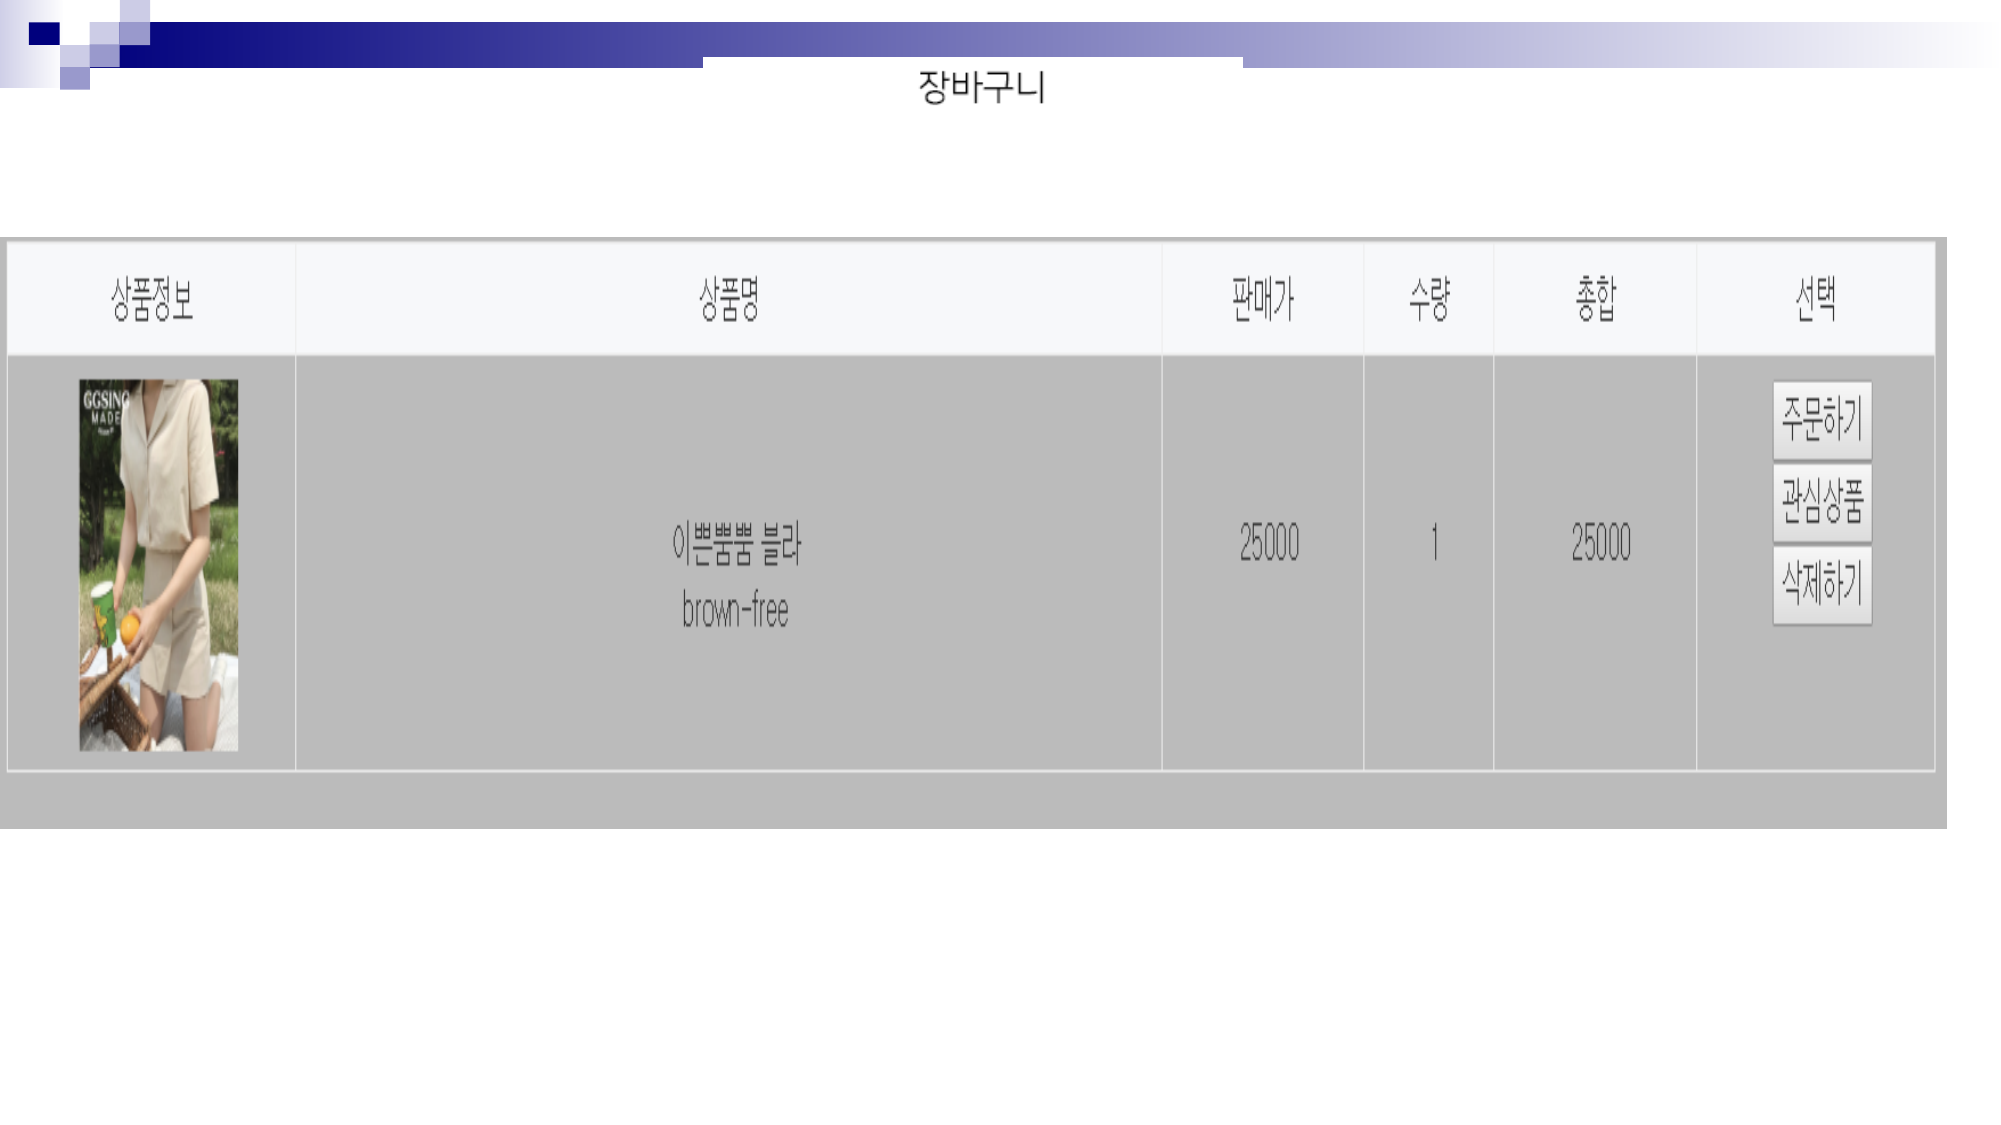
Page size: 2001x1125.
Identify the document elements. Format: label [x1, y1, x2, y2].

picture [0, 237, 1948, 829]
picture [703, 57, 1243, 126]
